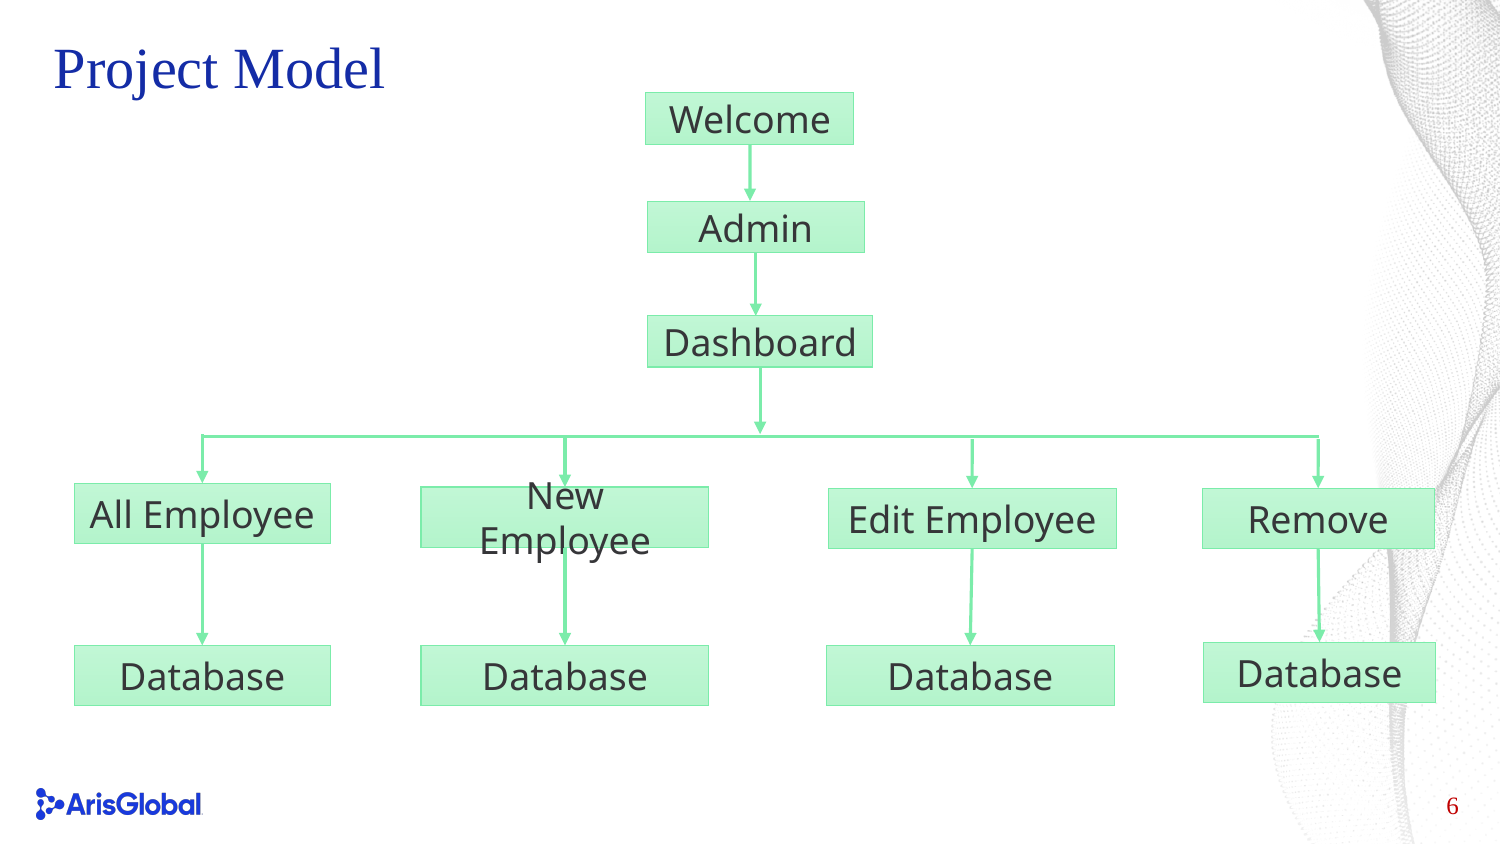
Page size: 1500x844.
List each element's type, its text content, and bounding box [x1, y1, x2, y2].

text_box Database [420, 645, 709, 706]
text_box Dashboard [647, 315, 873, 368]
text_box Database [74, 645, 331, 706]
text_box Database [826, 645, 1115, 706]
text_box Remove [1202, 488, 1435, 549]
text_box All Employee [74, 483, 331, 544]
slide_number 6 [1396, 782, 1475, 827]
text_box Database [1203, 642, 1436, 703]
text_box New Employee [420, 486, 709, 548]
text_box Edit Employee [828, 488, 1117, 549]
picture [0, 0, 1500, 844]
text_box Project Model [39, 22, 600, 108]
text_box Welcome [645, 92, 854, 145]
text_box Admin [647, 201, 865, 253]
